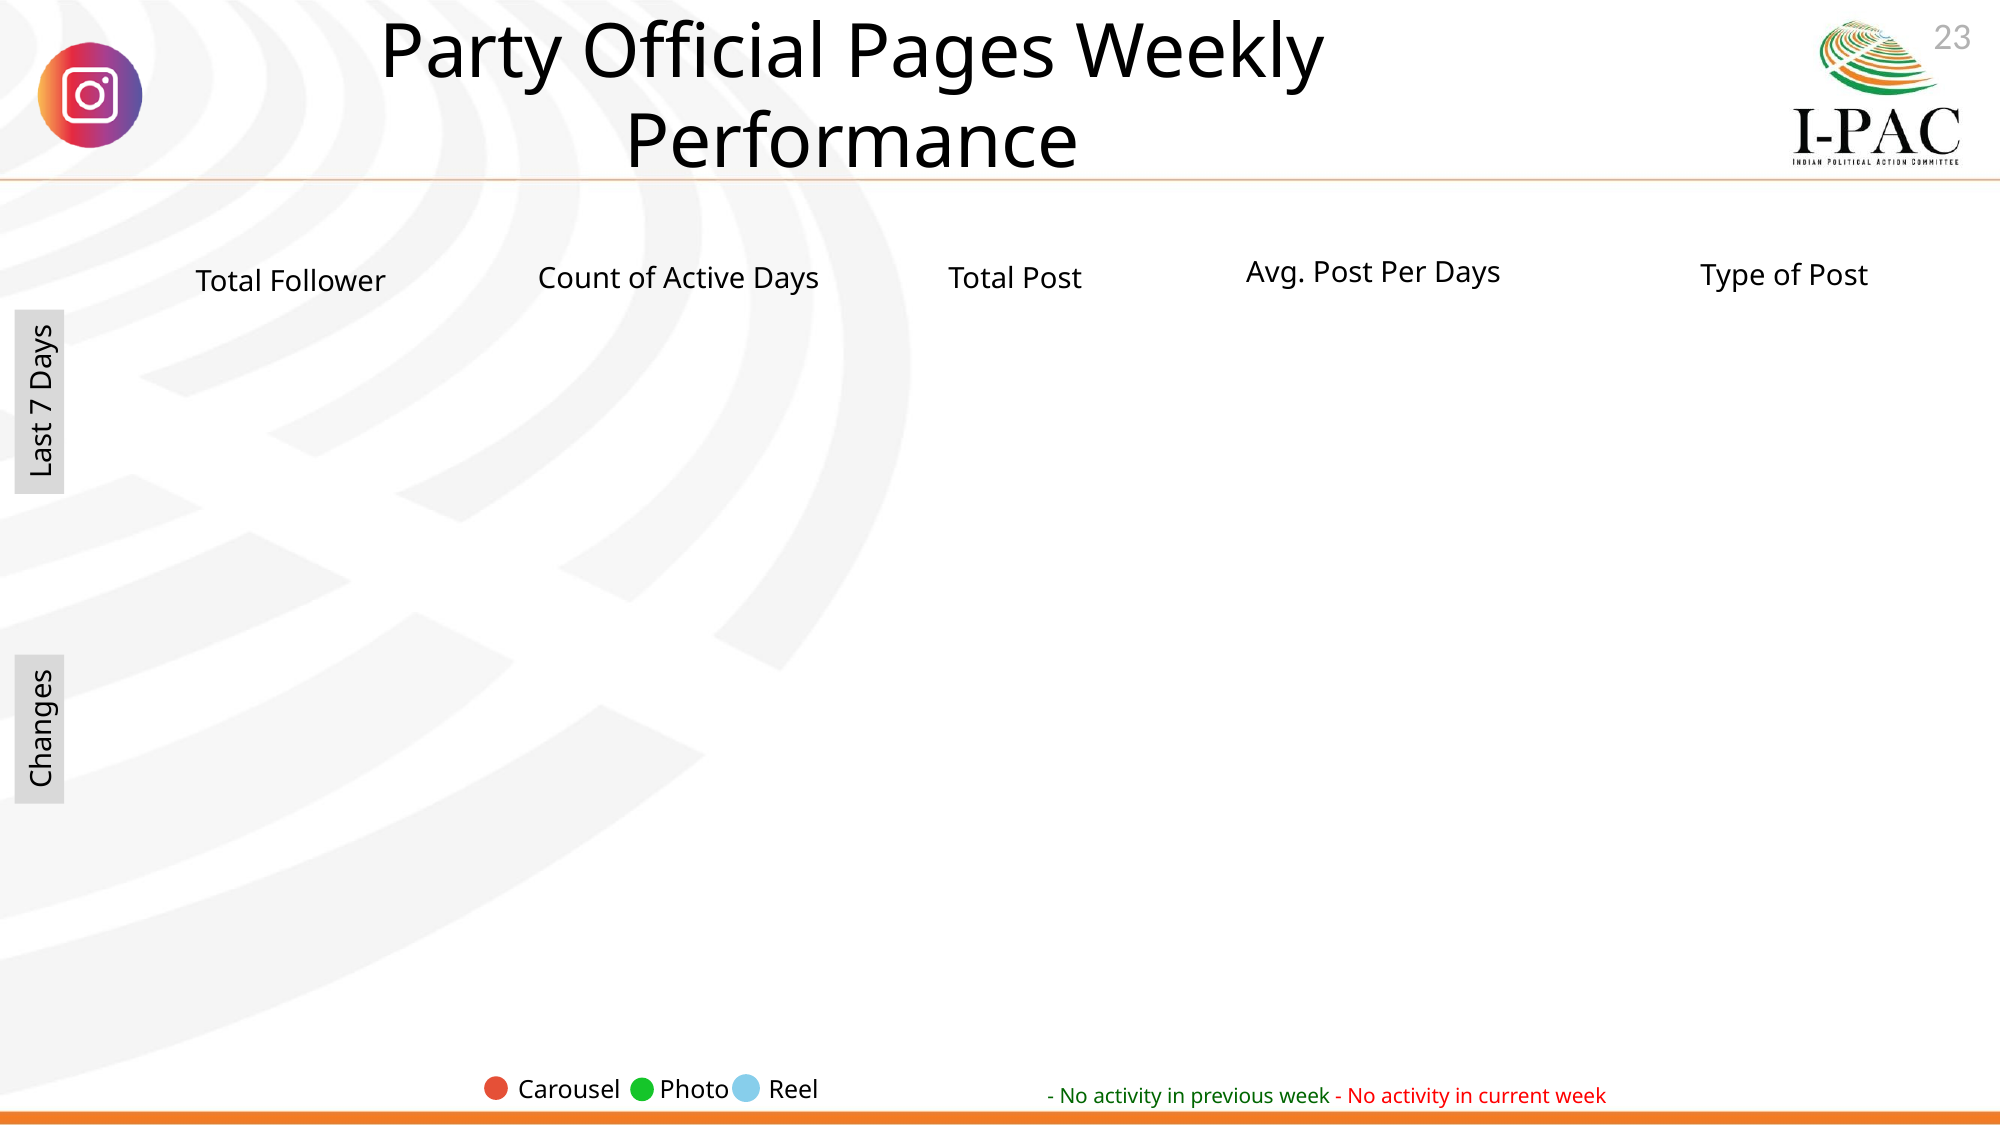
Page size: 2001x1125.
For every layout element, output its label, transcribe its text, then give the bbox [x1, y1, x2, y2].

text_box [34, 40, 145, 150]
slide_number 23 [1926, 12, 1972, 58]
text_box Total Follower [180, 254, 401, 305]
text_box Changes [14, 654, 65, 804]
title Party Official Pages Weekly Performance [157, 0, 1545, 187]
text_box Last 7 Days [14, 309, 65, 494]
text_box Total Post [933, 252, 1098, 302]
text_box - No activity in current week [1320, 1074, 1824, 1115]
picture [0, 0, 2000, 1125]
text_box - No activity in previous week [1032, 1074, 1320, 1115]
text_box Count of Active Days [523, 252, 835, 302]
text_box Type of Post [1685, 248, 1884, 299]
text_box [483, 1066, 834, 1113]
text_box Avg. Post Per Days [1231, 246, 1516, 296]
